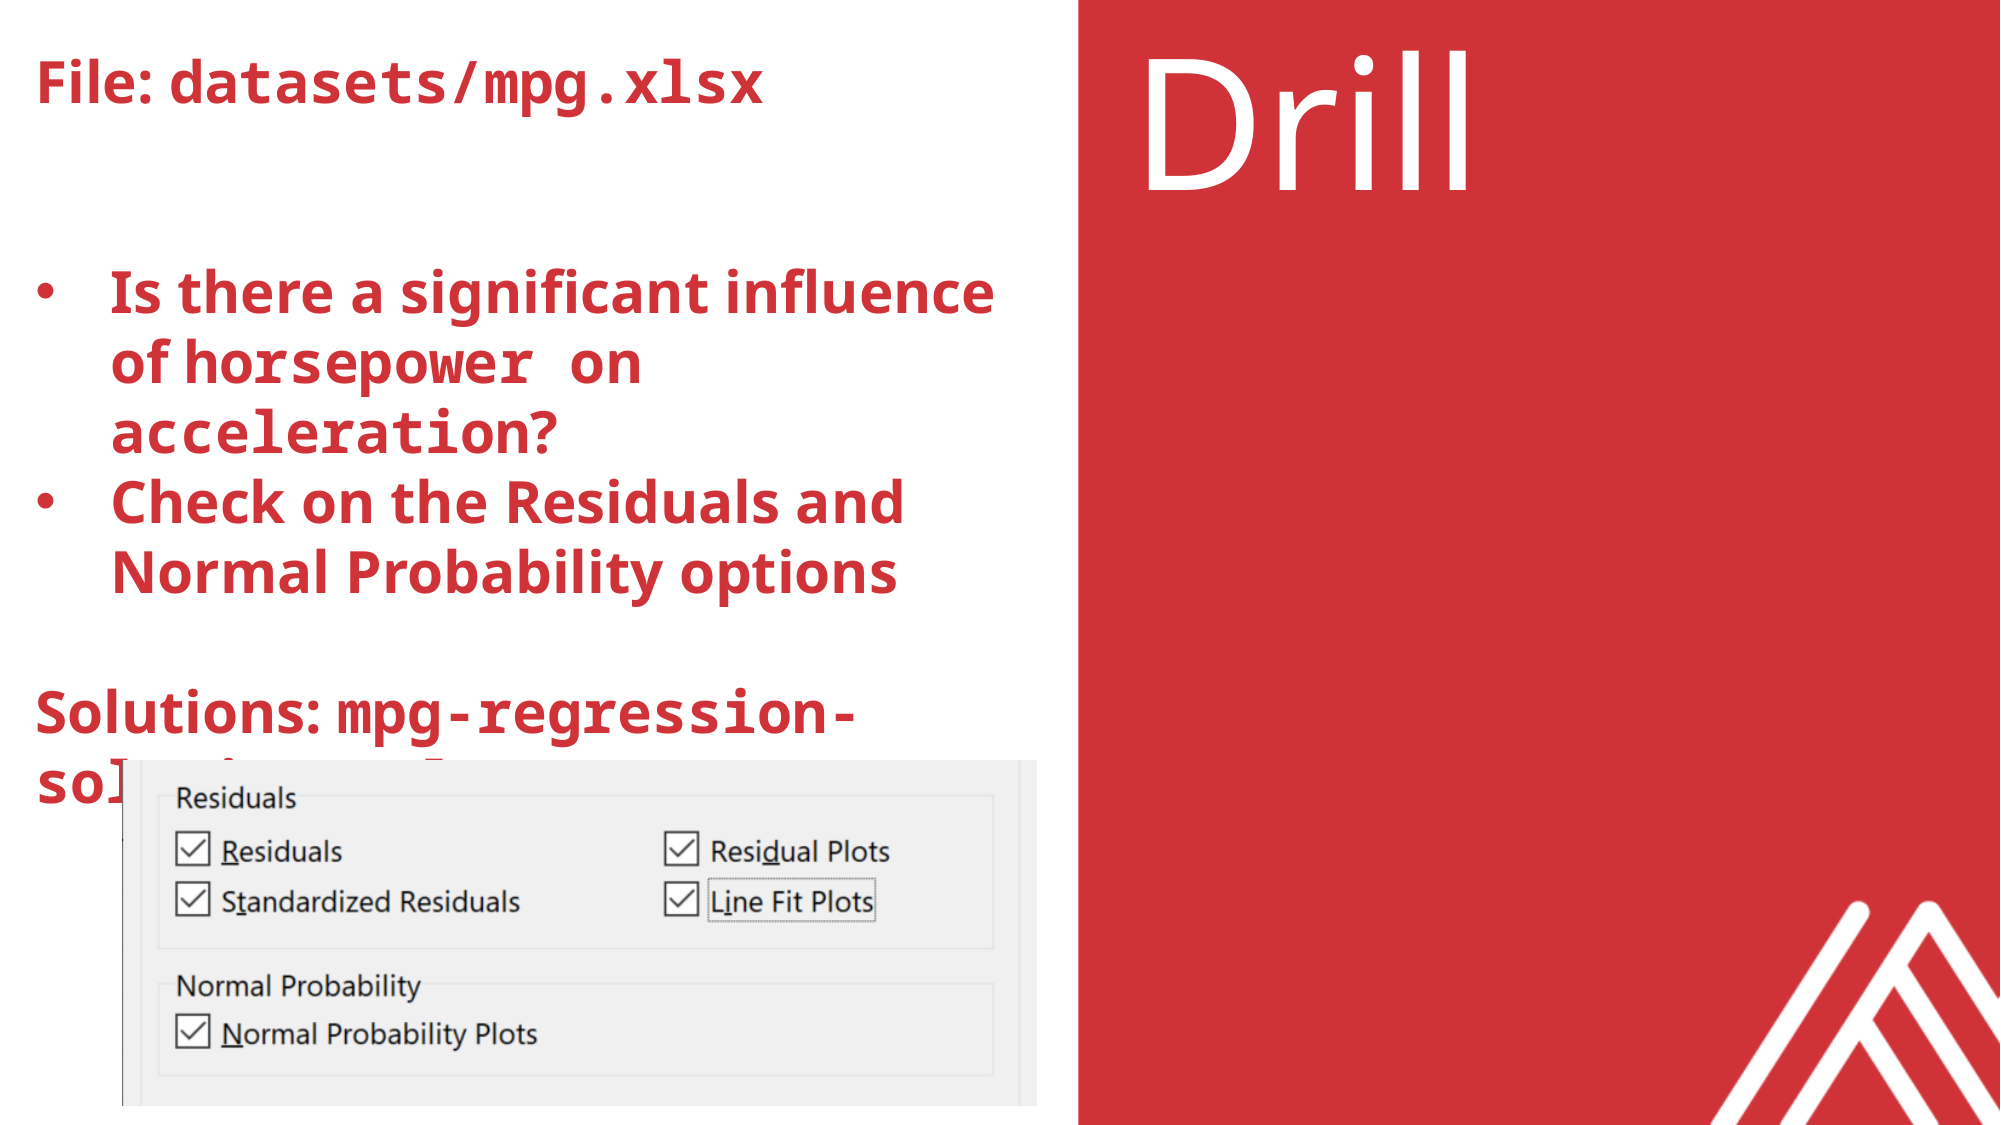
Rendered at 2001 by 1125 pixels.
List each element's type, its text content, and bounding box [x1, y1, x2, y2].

text_box File: datasets/mpg.xlsx Is there a significant influence of horsepower on acceleration? Check on the Residuals and Normal Probability options Solutions: mpg-regression-solutions.xlsx [20, 38, 1037, 1125]
text_box [1077, 0, 2000, 1125]
picture [1703, 825, 2000, 1125]
picture [122, 760, 1037, 1106]
text_box Drill [1116, 0, 1793, 235]
